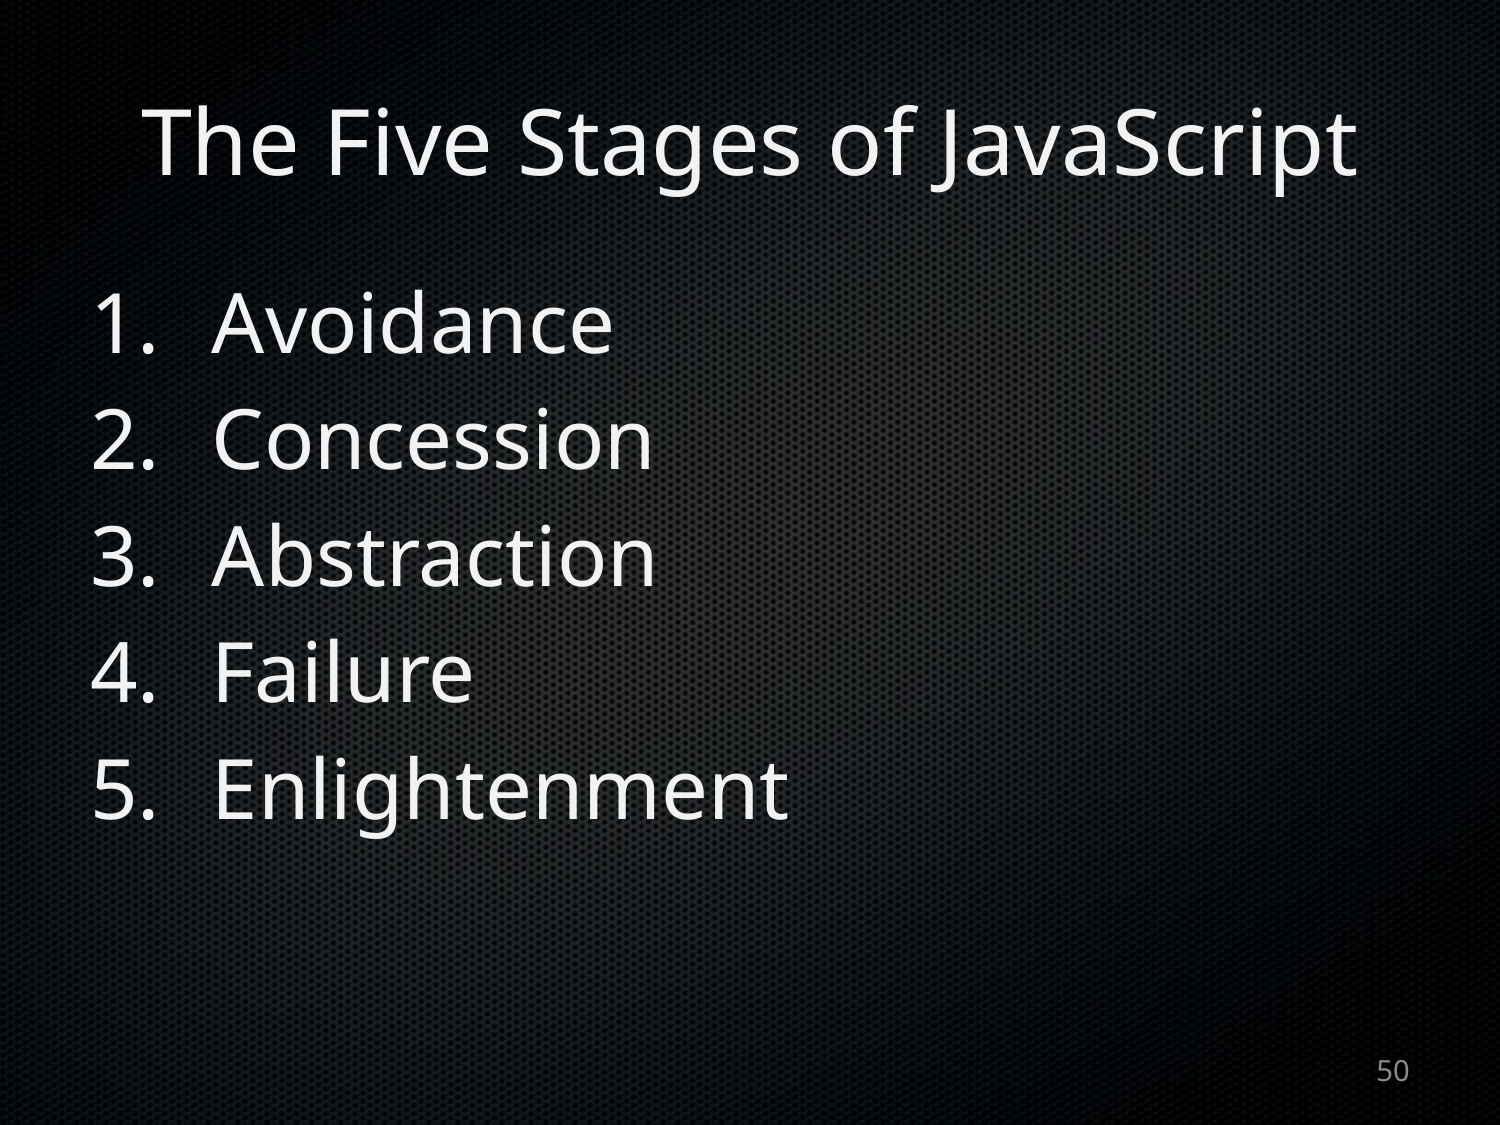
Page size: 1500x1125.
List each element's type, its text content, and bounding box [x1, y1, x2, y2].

title The Five Stages of JavaScript [75, 45, 1425, 233]
picture [0, 0, 1500, 1125]
list Avoidance Concession Abstraction Failure Enlightenment [75, 262, 1425, 1005]
slide_number 50 [1074, 1042, 1425, 1103]
